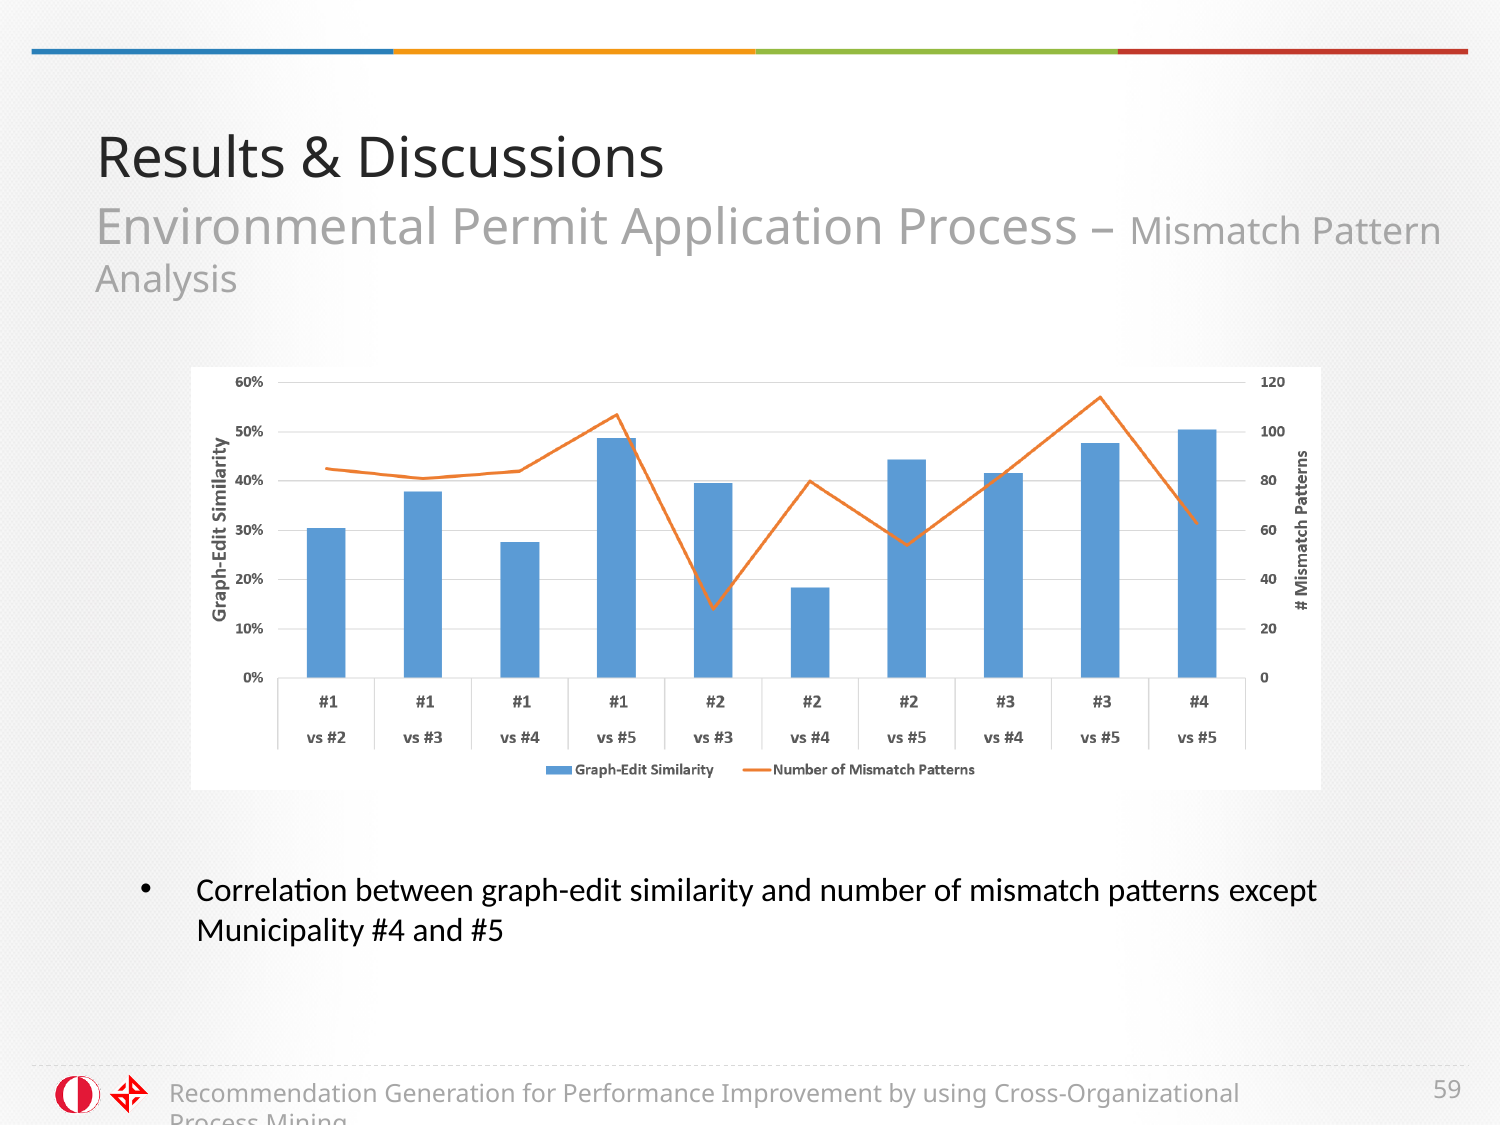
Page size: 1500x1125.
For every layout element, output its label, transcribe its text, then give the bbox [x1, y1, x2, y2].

picture [272, 1116, 281, 1125]
picture [179, 1116, 267, 1125]
text_box Correlation between graph-edit similarity and number of mismatch patterns except Municipality #4 and #5 [128, 862, 1411, 1001]
picture [174, 1116, 181, 1123]
text_box Environmental Permit Application Process – Mismatch Pattern Analysis [80, 187, 1500, 307]
picture [0, 0, 1500, 1125]
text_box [31, 48, 1469, 55]
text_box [31, 1065, 1477, 1116]
text_box Results & Discussions [81, 114, 1500, 187]
